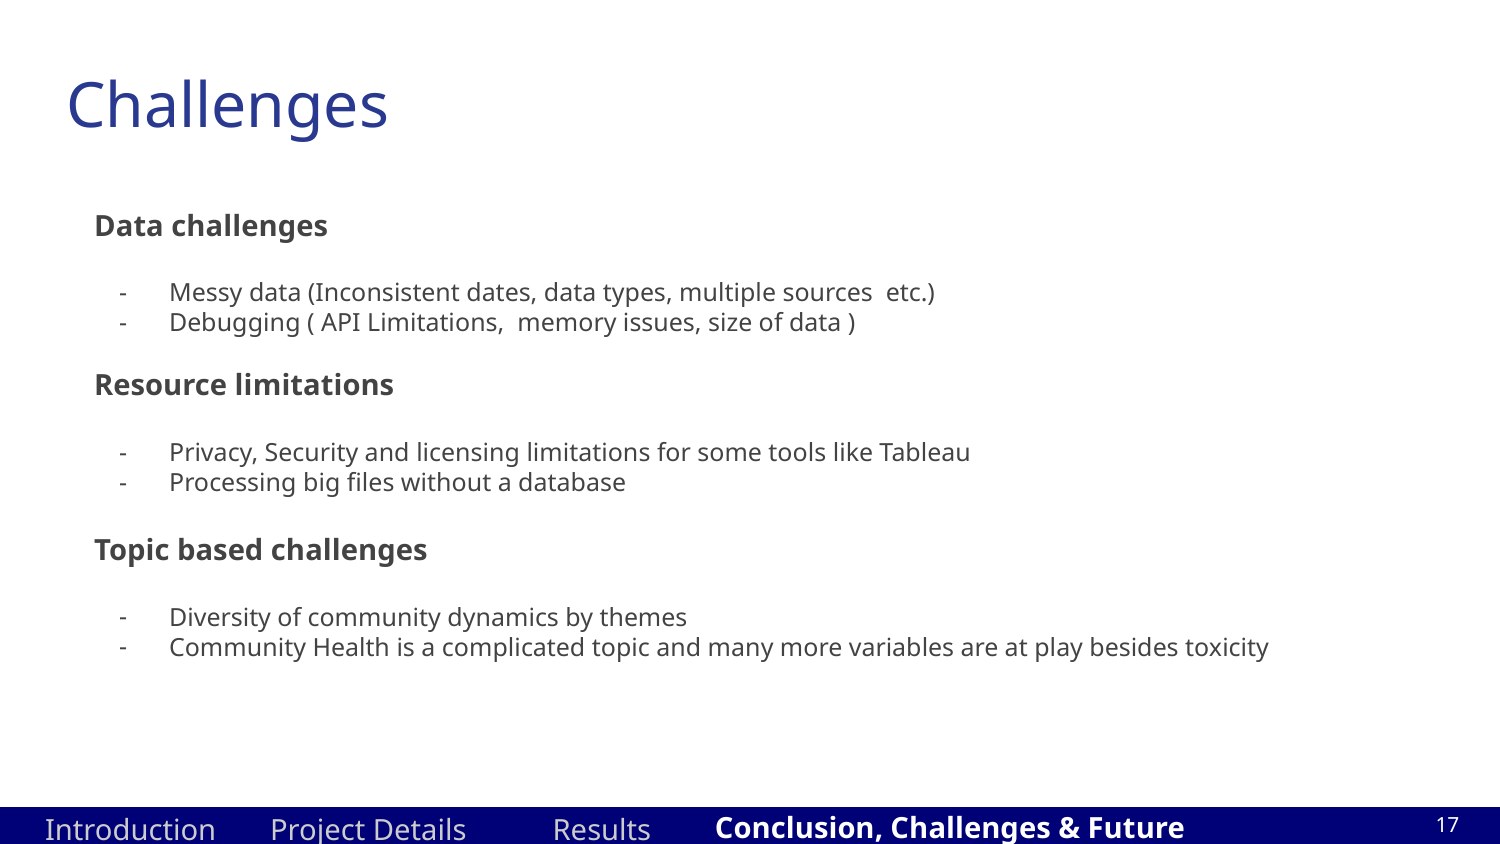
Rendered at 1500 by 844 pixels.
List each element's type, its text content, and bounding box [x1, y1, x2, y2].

picture [0, 0, 1500, 844]
title Challenges [51, 50, 1449, 150]
text_box Introduction [0, 790, 225, 844]
slide_number 17 [1384, 792, 1475, 844]
text_box Data challenges Messy data (Inconsistent dates, data types, multiple sources etc.) Debugging ( API Limitations, memory issues, size of data ) Resource limitations Privacy, Security and licensing limitations for some tools like Tableau Processing big files without a database Topic based challenges Diversity of community dynamics by themes Community Health is a complicated topic and many more variables are at play besides toxicity [79, 191, 1423, 787]
text_box Project Details [225, 790, 718, 844]
text_box Conclusion, Challenges & Future work [624, 789, 1248, 844]
text_box Results [718, 790, 1030, 844]
